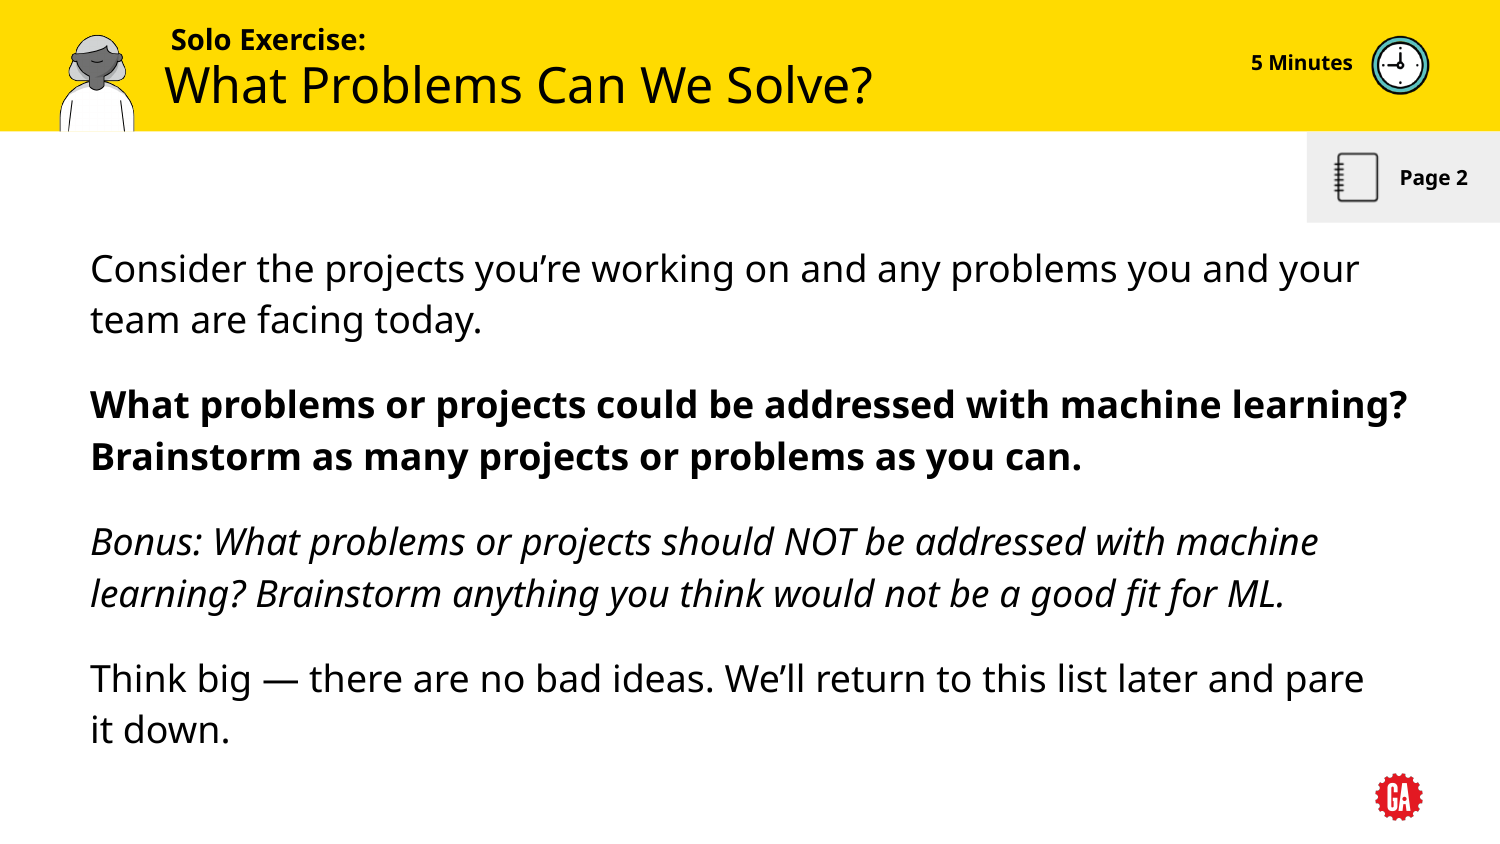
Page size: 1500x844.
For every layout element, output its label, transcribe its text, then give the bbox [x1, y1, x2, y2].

picture [1329, 150, 1385, 205]
picture [18, 27, 169, 132]
title What Problems Can We Solve? [149, 38, 971, 115]
text_box [1306, 131, 1500, 223]
subtitle 5 Minutes [1148, 34, 1369, 89]
list Consider the projects you’re working on and any problems you and your team are facing today. What problems or projects could be addressed with machine learning? Brainstorm as many projects or problems as you can. Bonus: What problems or projects should NOT be addressed with machine learning? Brainstorm anything you think would not be a good fit for ML. Think big — there are no bad ideas. We’ll return to this list later and pare it down. [75, 222, 1425, 670]
text_box Page 2 [1384, 133, 1500, 221]
picture [1368, 32, 1433, 98]
picture [1373, 771, 1425, 823]
